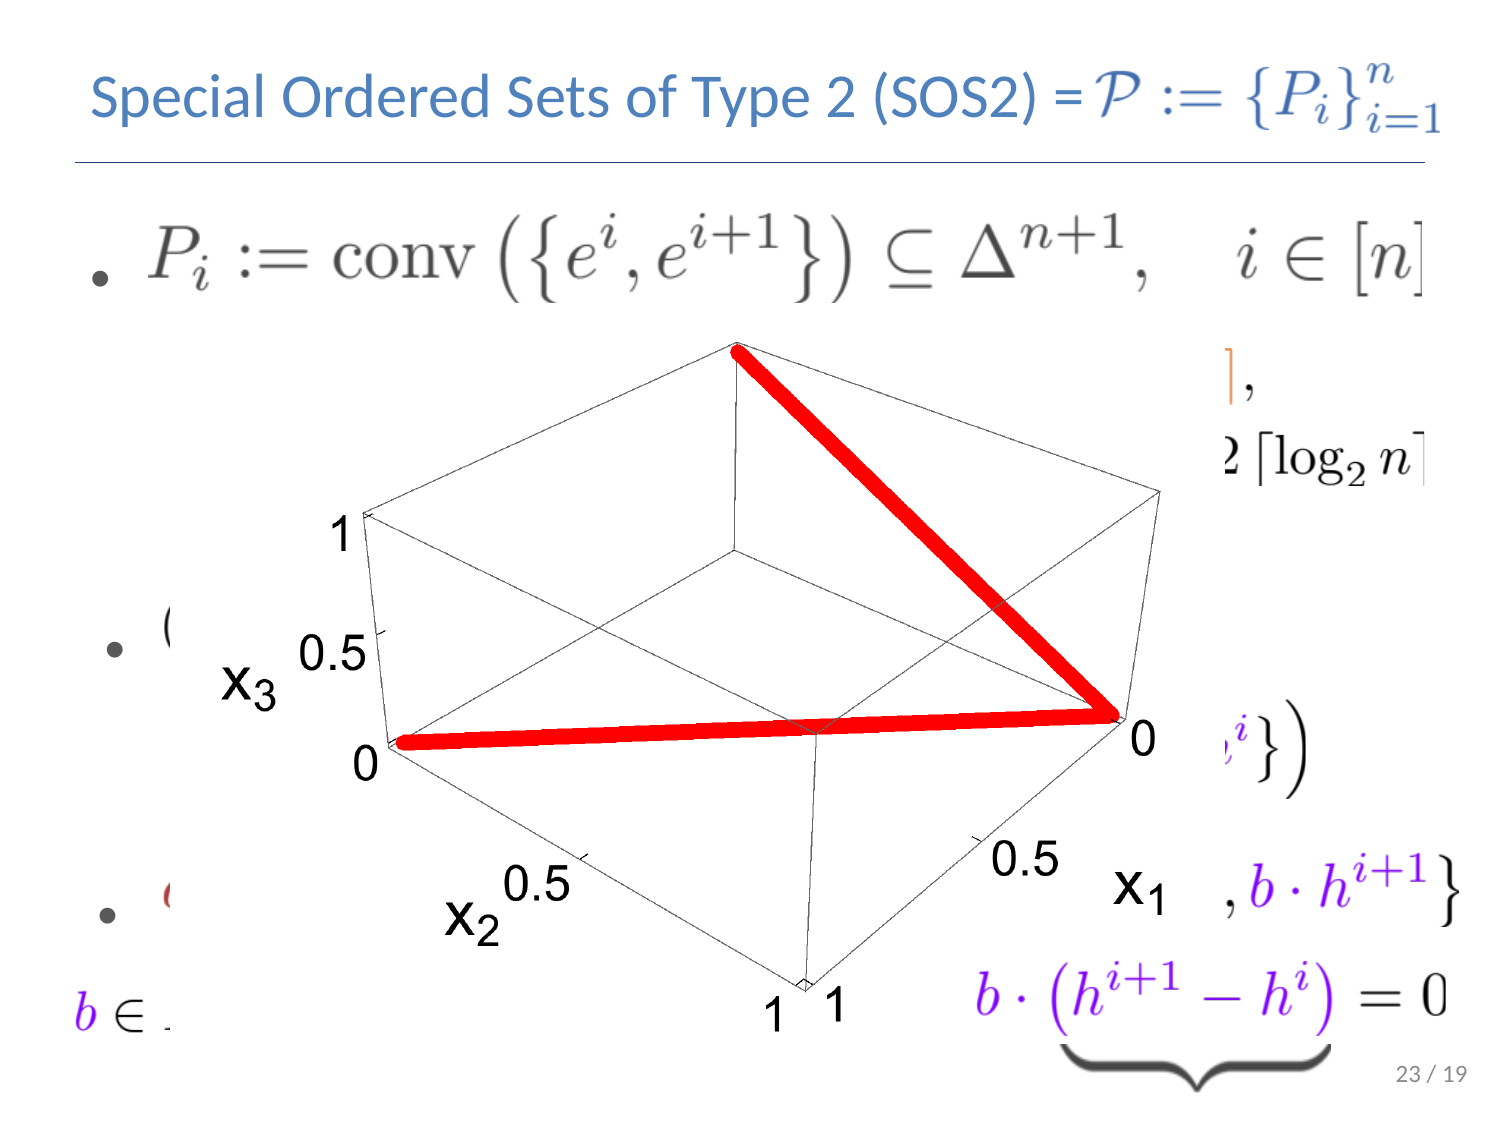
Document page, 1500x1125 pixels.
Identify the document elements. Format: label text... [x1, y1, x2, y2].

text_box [1229, 347, 1425, 487]
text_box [1229, 796, 1433, 958]
picture [147, 211, 1423, 303]
picture [169, 341, 1446, 1125]
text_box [89, 530, 164, 794]
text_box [74, 796, 164, 1048]
slide_number 22 / 19 [1336, 1042, 1483, 1103]
list [75, 159, 1426, 411]
picture [1433, 851, 1460, 928]
picture [1094, 61, 1440, 133]
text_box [1229, 530, 1440, 799]
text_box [1229, 1043, 1433, 1048]
title Special Ordered Sets of Type 2 (SOS2) = [75, 45, 1440, 141]
